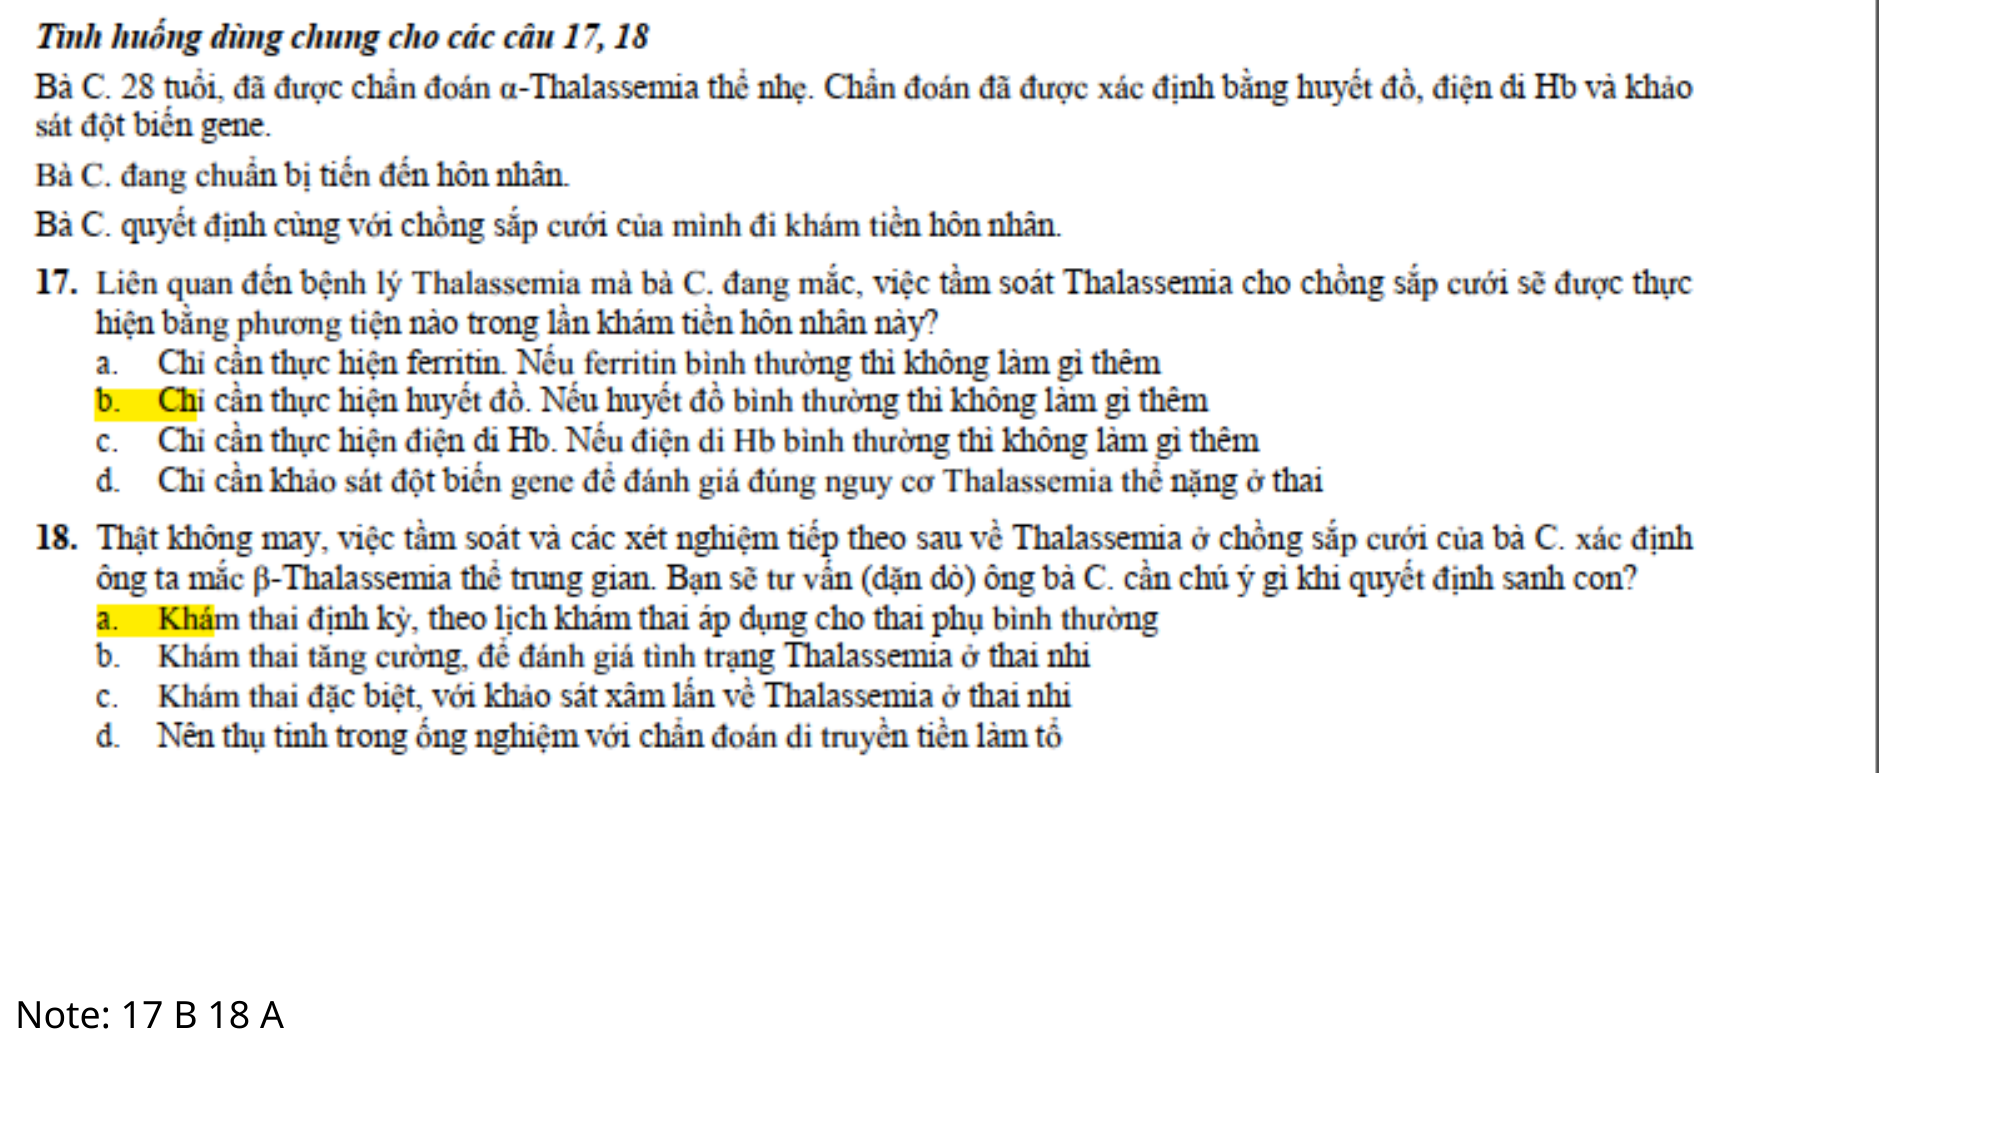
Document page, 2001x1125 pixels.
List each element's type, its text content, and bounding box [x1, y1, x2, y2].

title Note: 17 B 18 A [0, 907, 1725, 1125]
picture [0, 0, 1879, 773]
